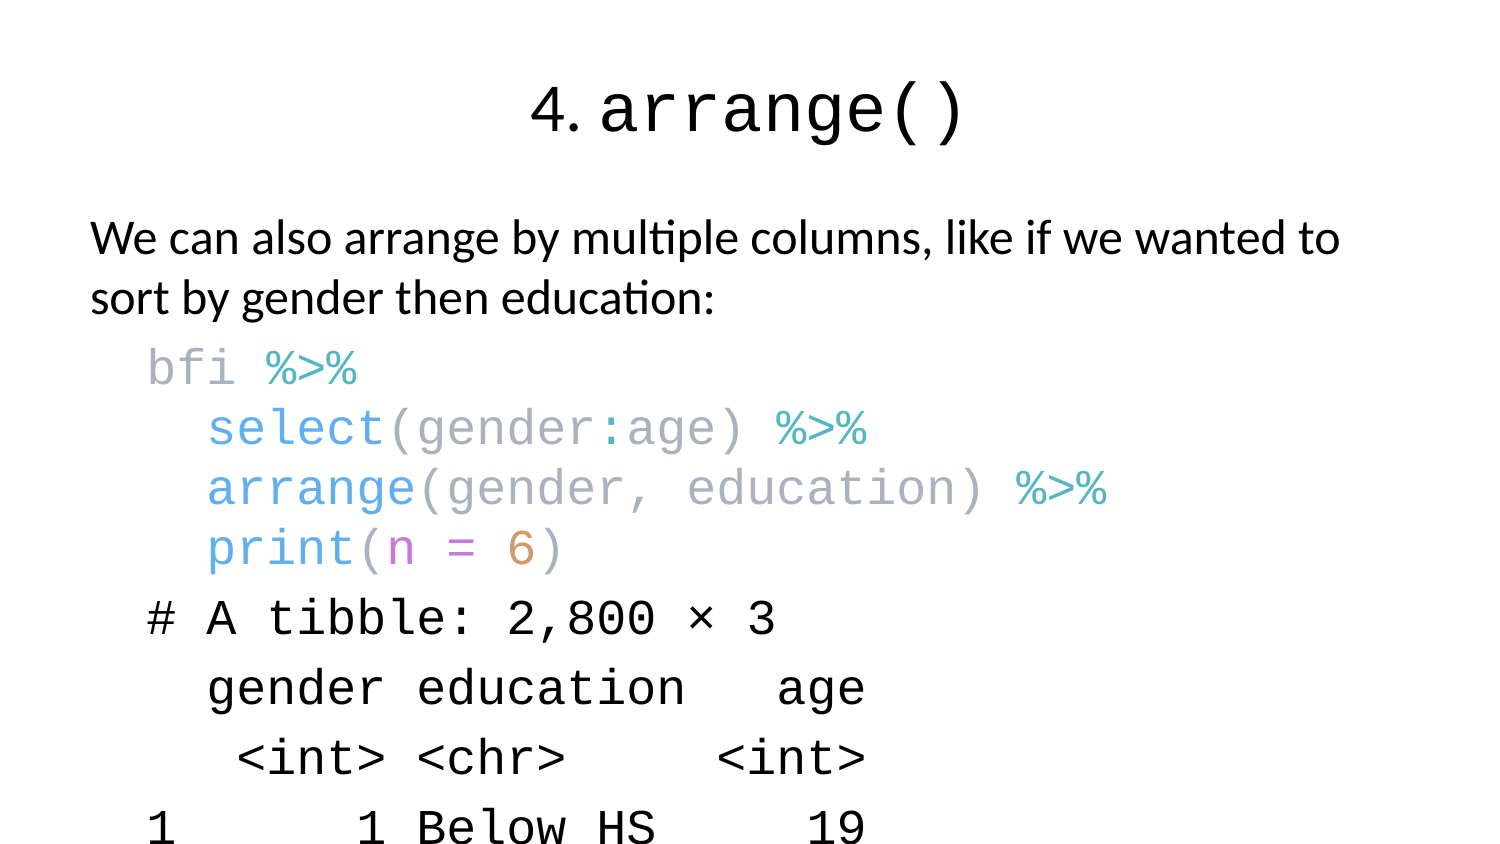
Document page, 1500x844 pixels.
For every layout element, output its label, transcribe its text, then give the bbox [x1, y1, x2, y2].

title 4. arrange() [75, 33, 1425, 175]
list We can also arrange by multiple columns, like if we wanted to sort by gender then education: bfi %>% select(gender:age) %>% arrange(gender, education) %>% print(n = 6) # A tibble: 2,800 × 3 gender education age <int> <chr> <int> 1 1 Below HS 19 2 1 Below HS 21 3 1 Below HS 17 4 1 Below HS 18 5 1 Below HS 18 6 1 Below HS 32 # … with 2,794 more rows [75, 196, 1425, 754]
